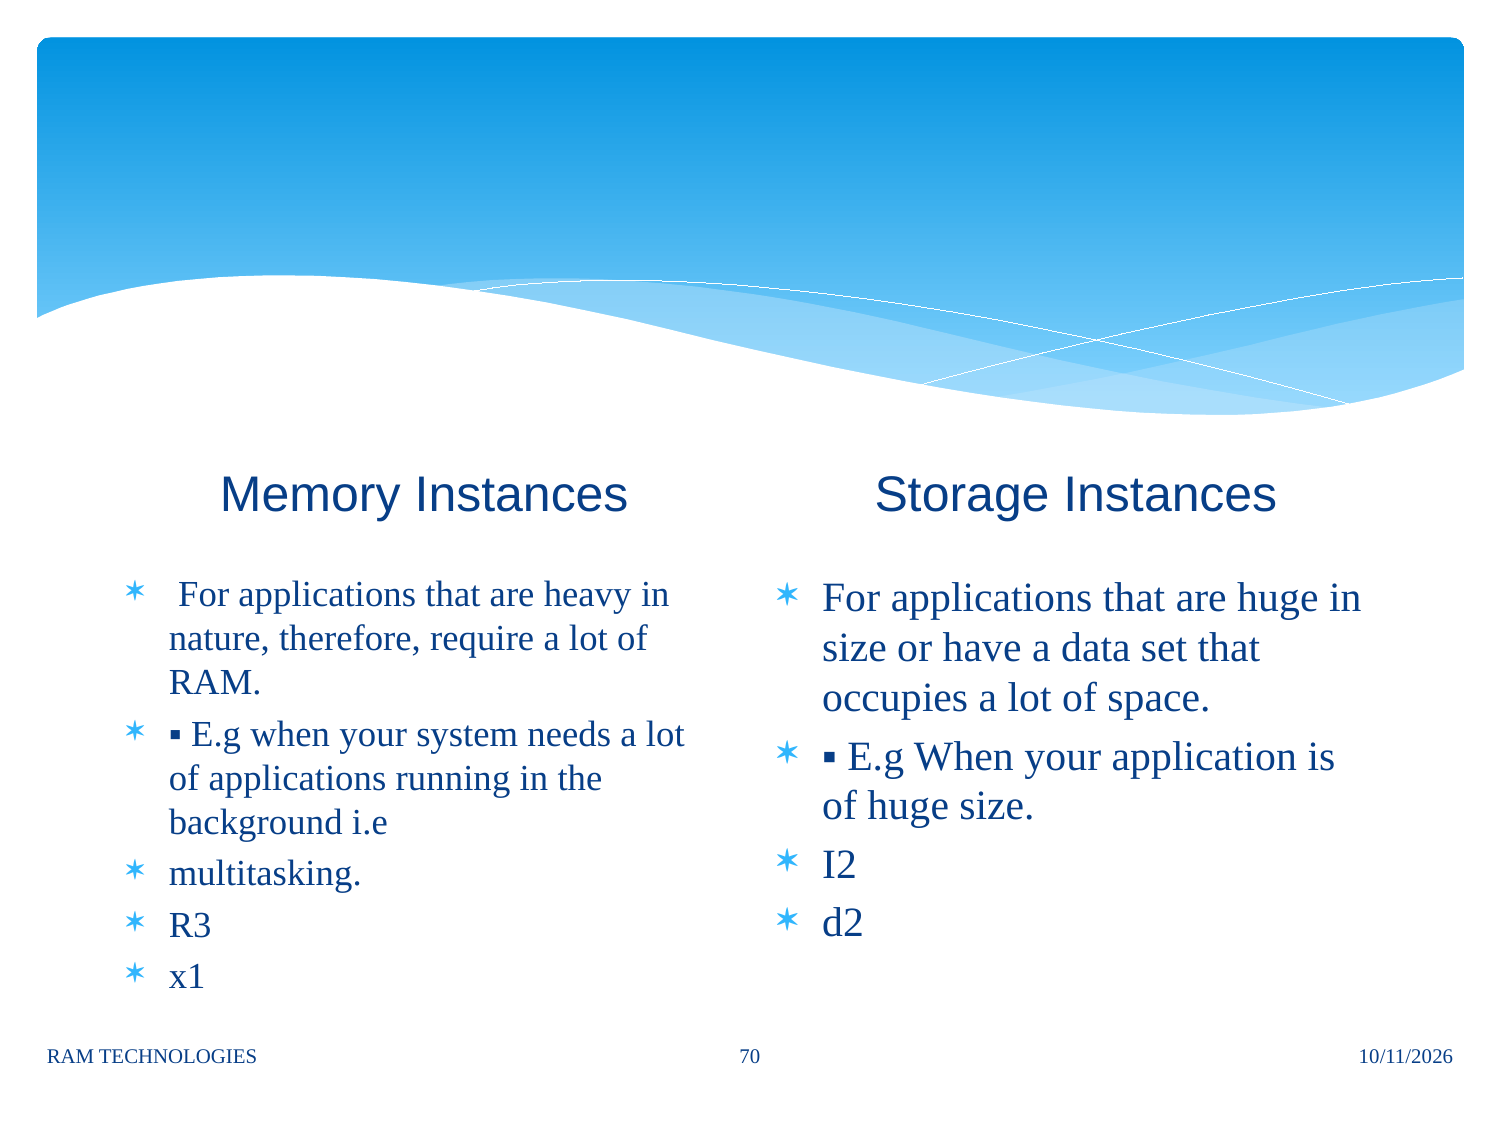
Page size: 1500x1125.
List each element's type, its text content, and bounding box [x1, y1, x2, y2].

footer RAM TECHNOLOGIES [31, 1025, 653, 1086]
list Memory Instances [111, 439, 738, 545]
list Storage Instances [762, 439, 1390, 545]
slide_number 70 [654, 1025, 846, 1086]
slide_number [847, 1025, 1469, 1086]
list For applications that are heavy in nature, therefore, require a lot of RAM. ▪ E.g when your system needs a lot of applications running in the background i.e multitasking. R3 x1 [111, 562, 738, 1005]
list For applications that are huge in size or have a data set that occupies a lot of space. ▪ E.g When your application is of huge size. I2 d2 [761, 562, 1389, 1005]
